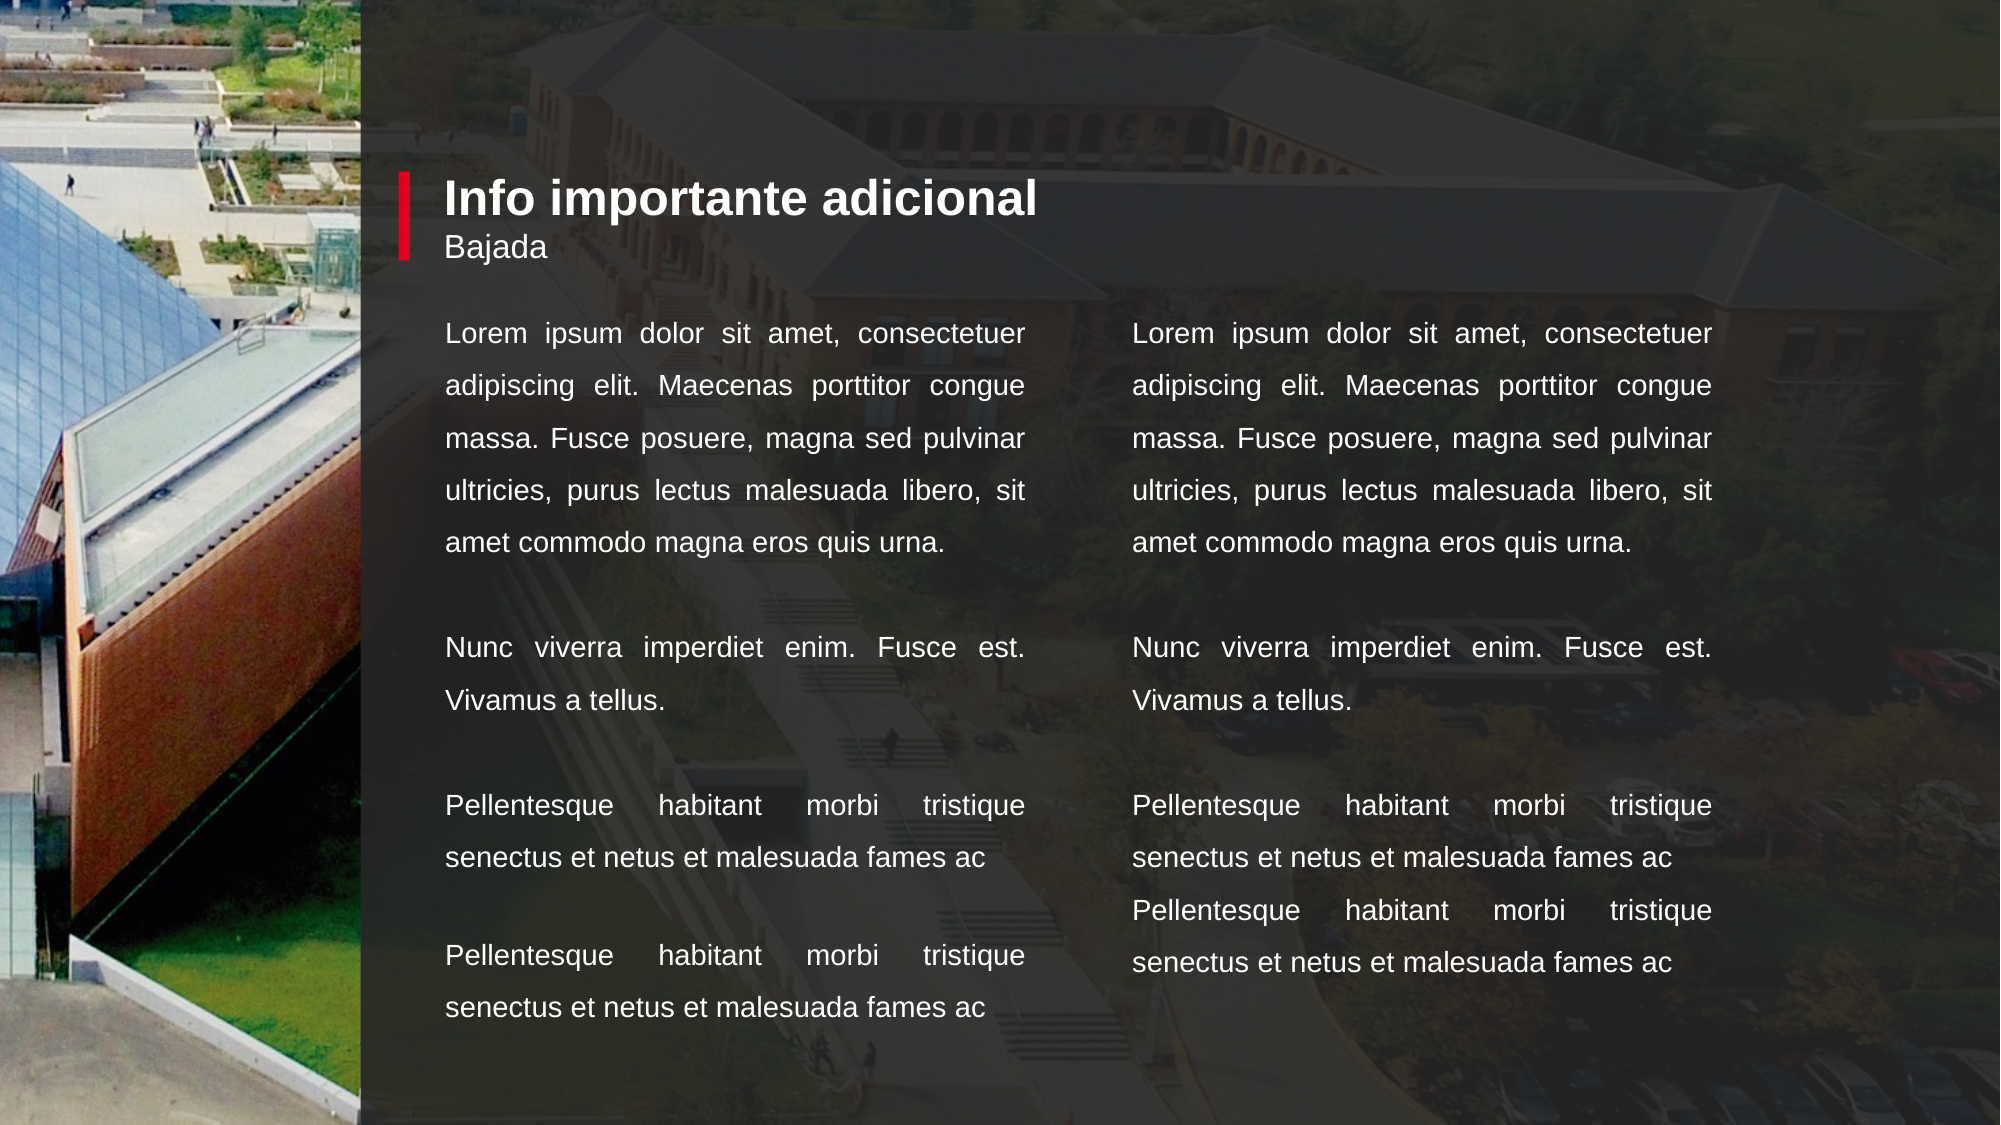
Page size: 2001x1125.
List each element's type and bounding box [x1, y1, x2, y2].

picture [0, 0, 2000, 1125]
text_box [398, 157, 1181, 275]
